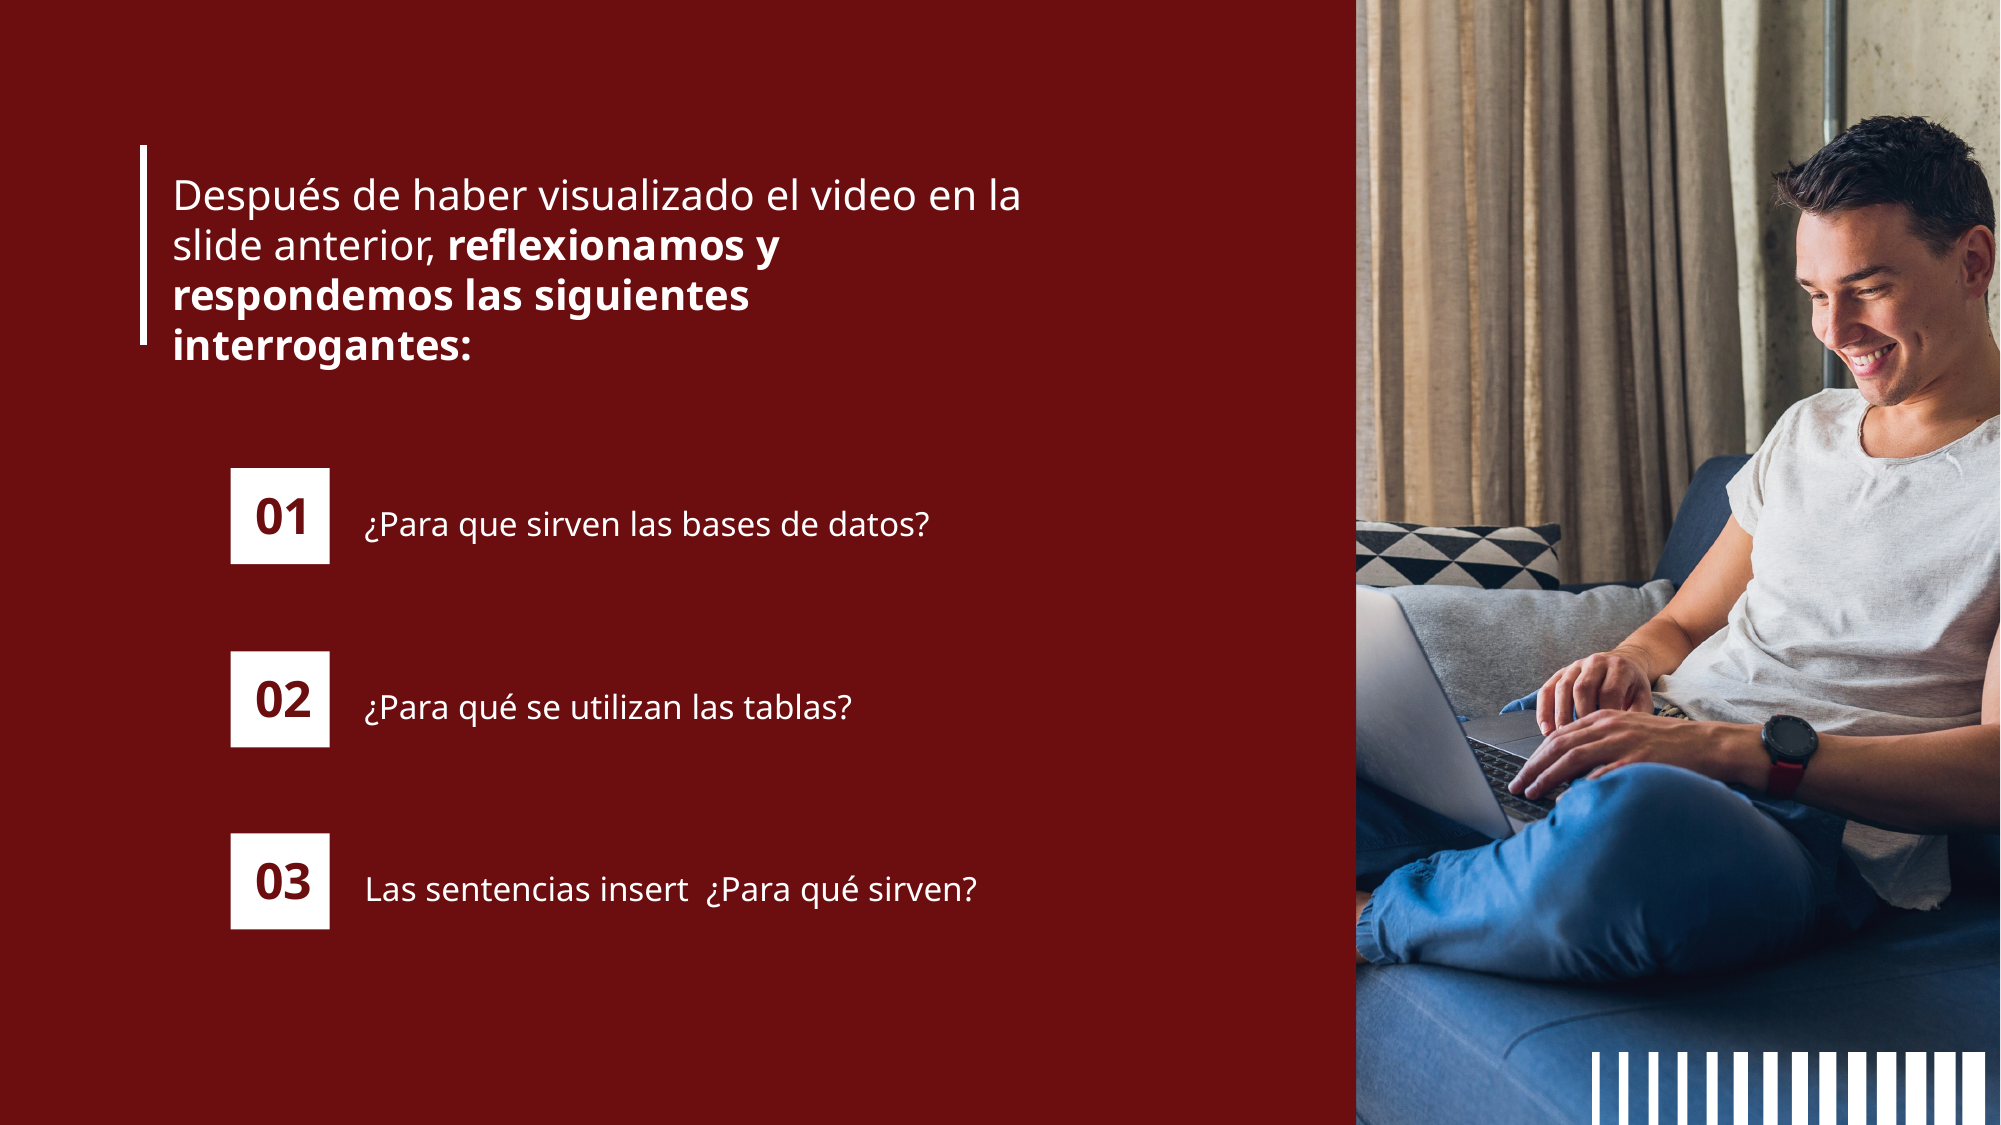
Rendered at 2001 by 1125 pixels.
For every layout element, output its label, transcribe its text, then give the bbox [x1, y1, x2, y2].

text_box [230, 832, 331, 930]
text_box Después de haber visualizado el video en la slide anterior, reflexionamos y respondemos las siguientes interrogantes: [157, 161, 1053, 377]
text_box [230, 650, 331, 748]
text_box ¿Para que sirven las bases de datos? [349, 475, 1053, 551]
text_box [230, 467, 331, 565]
text_box 03 [234, 842, 334, 917]
text_box 01 [234, 476, 334, 552]
text_box ¿Para qué se utilizan las tablas? [349, 658, 1053, 734]
text_box Las sentencias insert ¿Para qué sirven? [349, 841, 1053, 916]
text_box 02 [234, 660, 334, 735]
picture [1357, 0, 2001, 1125]
